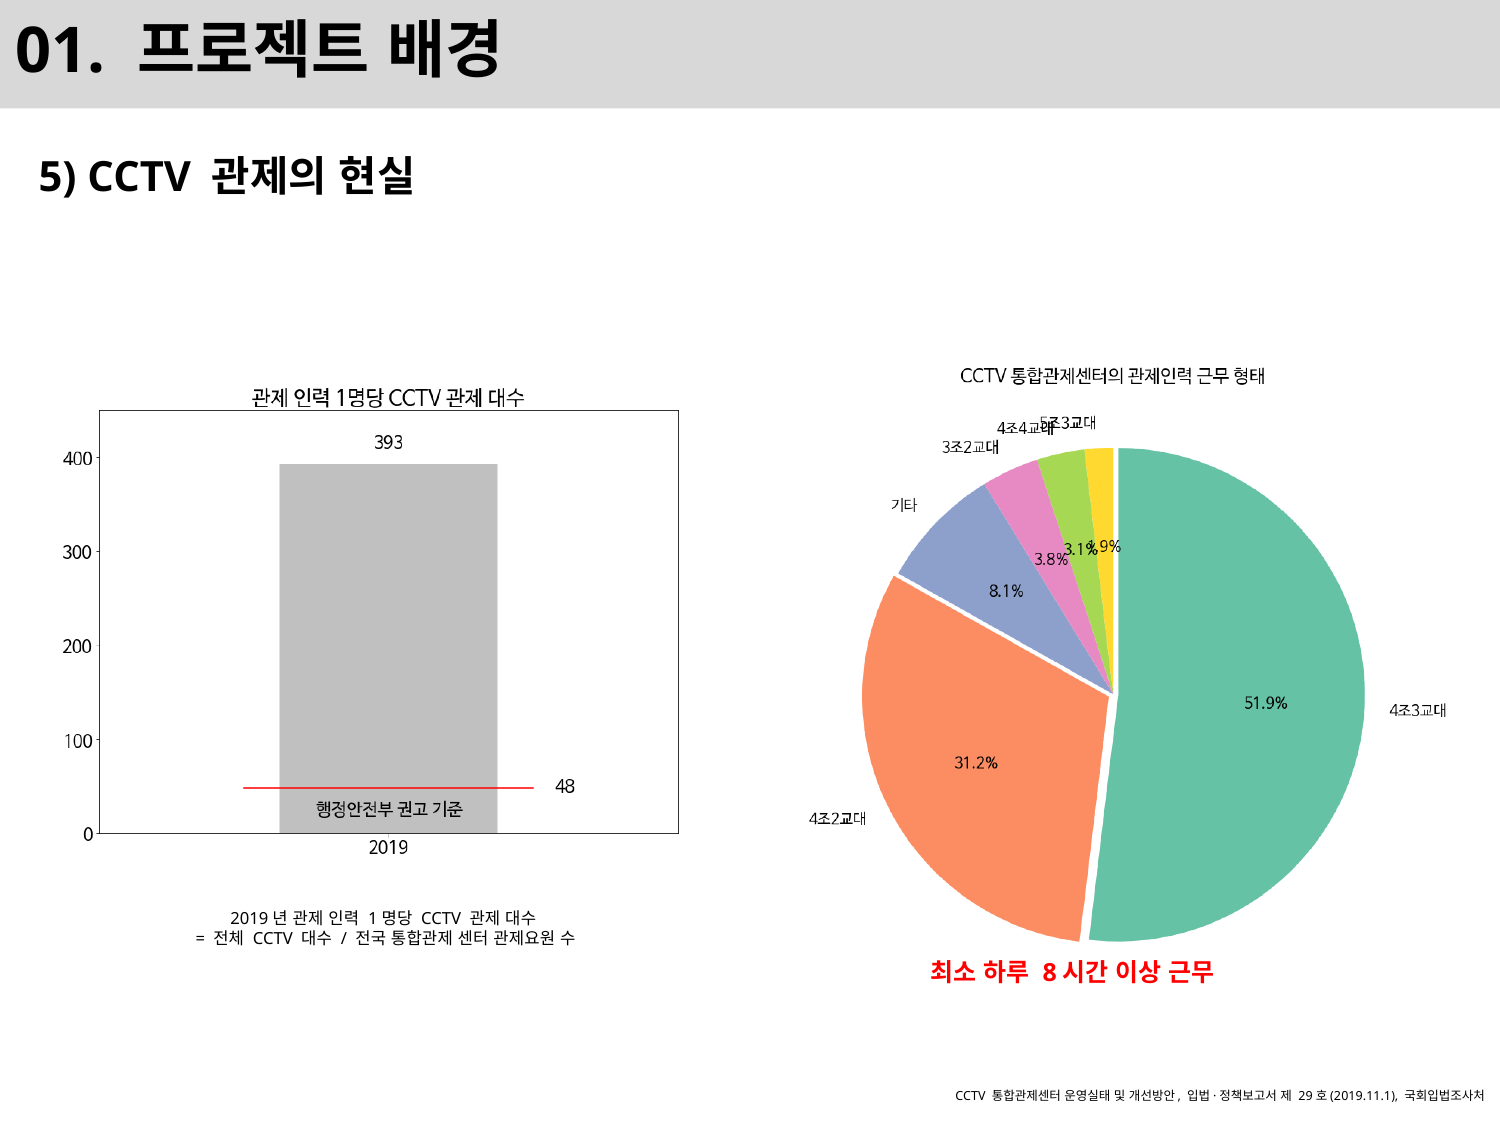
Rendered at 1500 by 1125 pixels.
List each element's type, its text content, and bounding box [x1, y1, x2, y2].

title 01. 프로젝트 배경 [0, 0, 1500, 109]
text_box 2019년 관제 인력 1명당 CCTV 관제 대수 = 전체 CCTV 대수 / 전국 통합관제 센터 관제요원 수 [136, 897, 635, 958]
picture [56, 381, 683, 864]
text_box CCTV 통합관제센터 운영실태 및 개선방안, 입법·정책보고서 제 29호(2019.11.1), 국회입법조사처 [508, 1065, 1500, 1125]
picture [799, 361, 1452, 1009]
list 5) CCTV 관제의 현실 [23, 134, 1477, 878]
